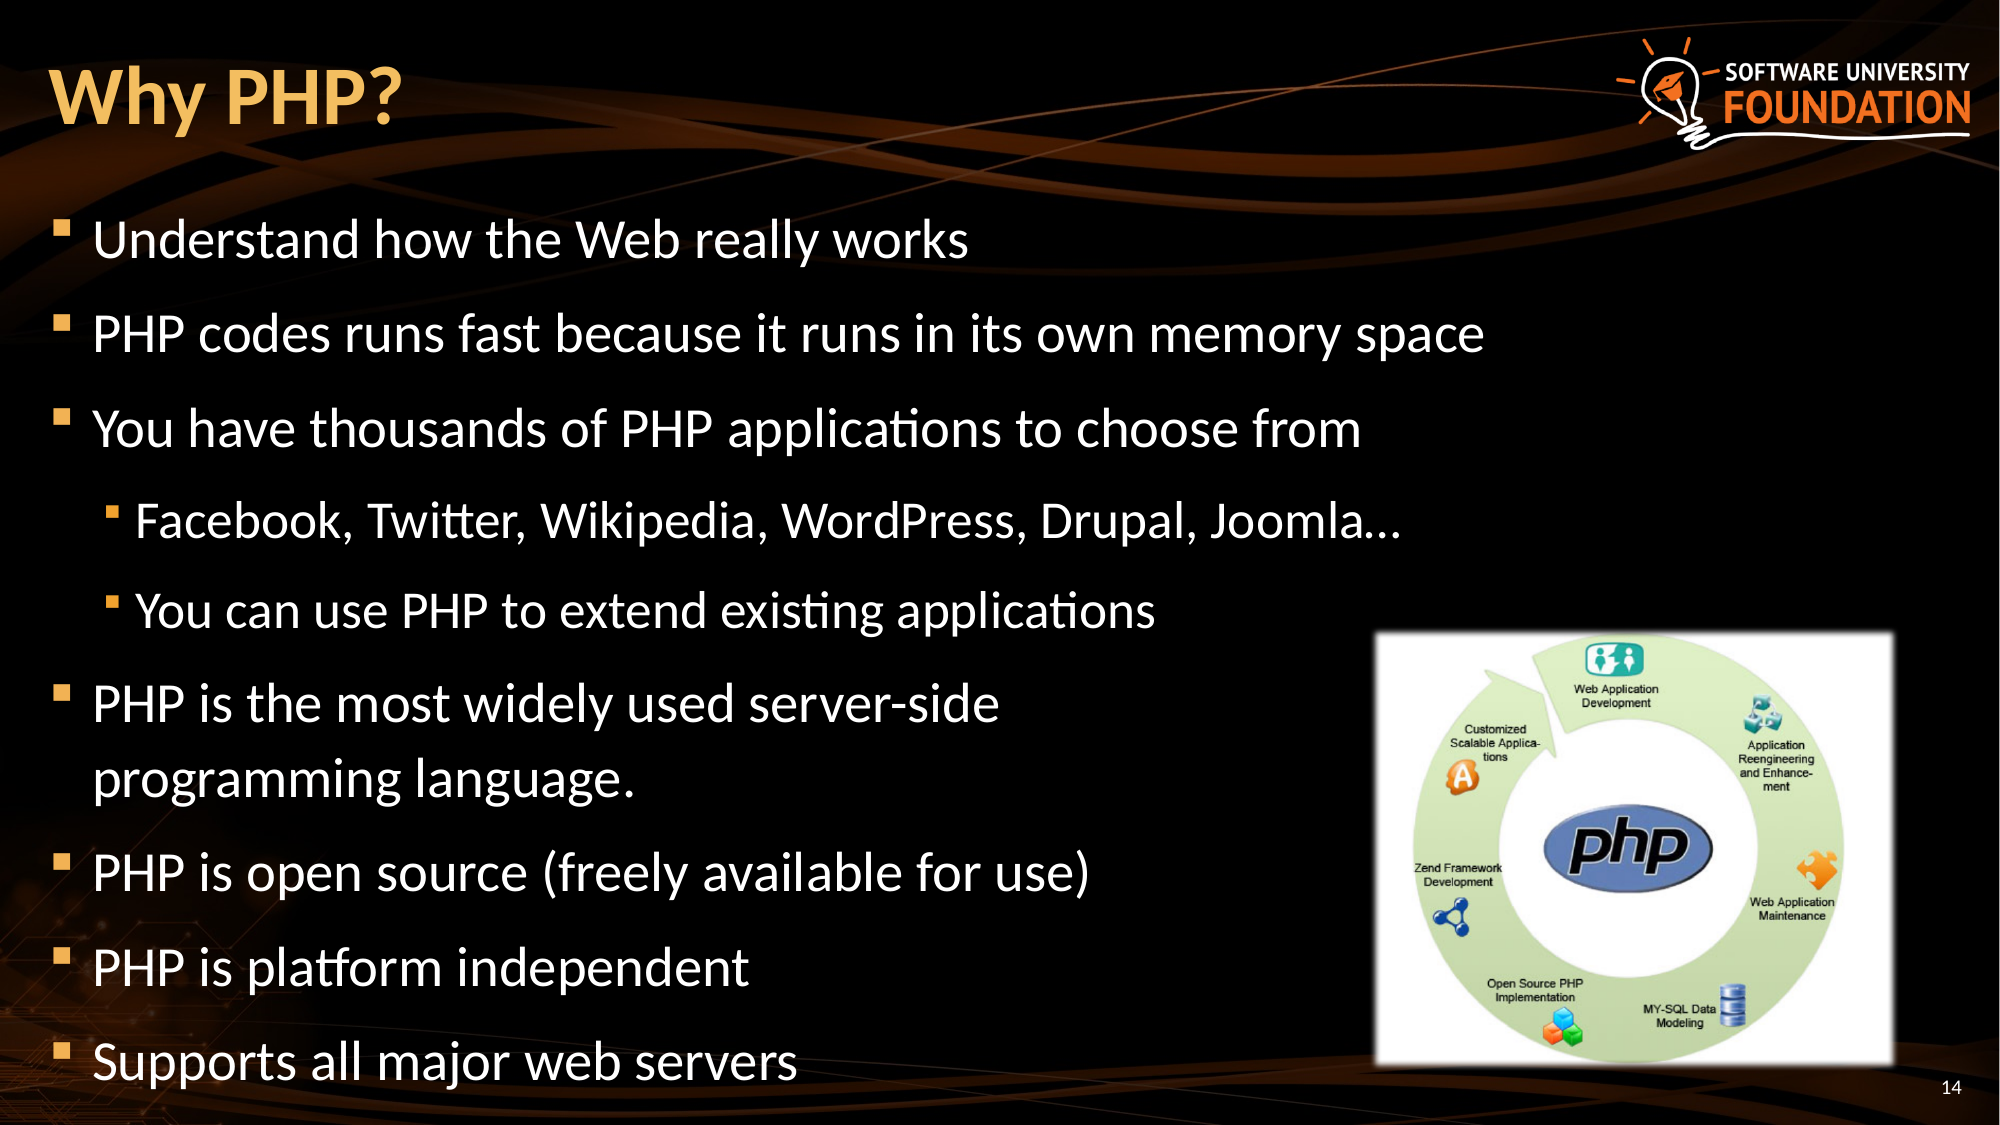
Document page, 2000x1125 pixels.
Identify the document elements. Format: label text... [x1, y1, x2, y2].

title Why PHP? [30, 6, 1602, 189]
picture [0, 0, 2000, 1125]
list Understand how the Web really works PHP codes runs fast because it runs in its own memory space You have thousands of PHP applications to choose from Facebook, Twitter, Wikipedia, WordPress, Drupal, Joomla… You can use PHP to extend existing applications PHP is the most widely used server-side programming language. PHP is open source (freely available for use) PHP is platform independent Supports all major web servers [31, 188, 1968, 1103]
